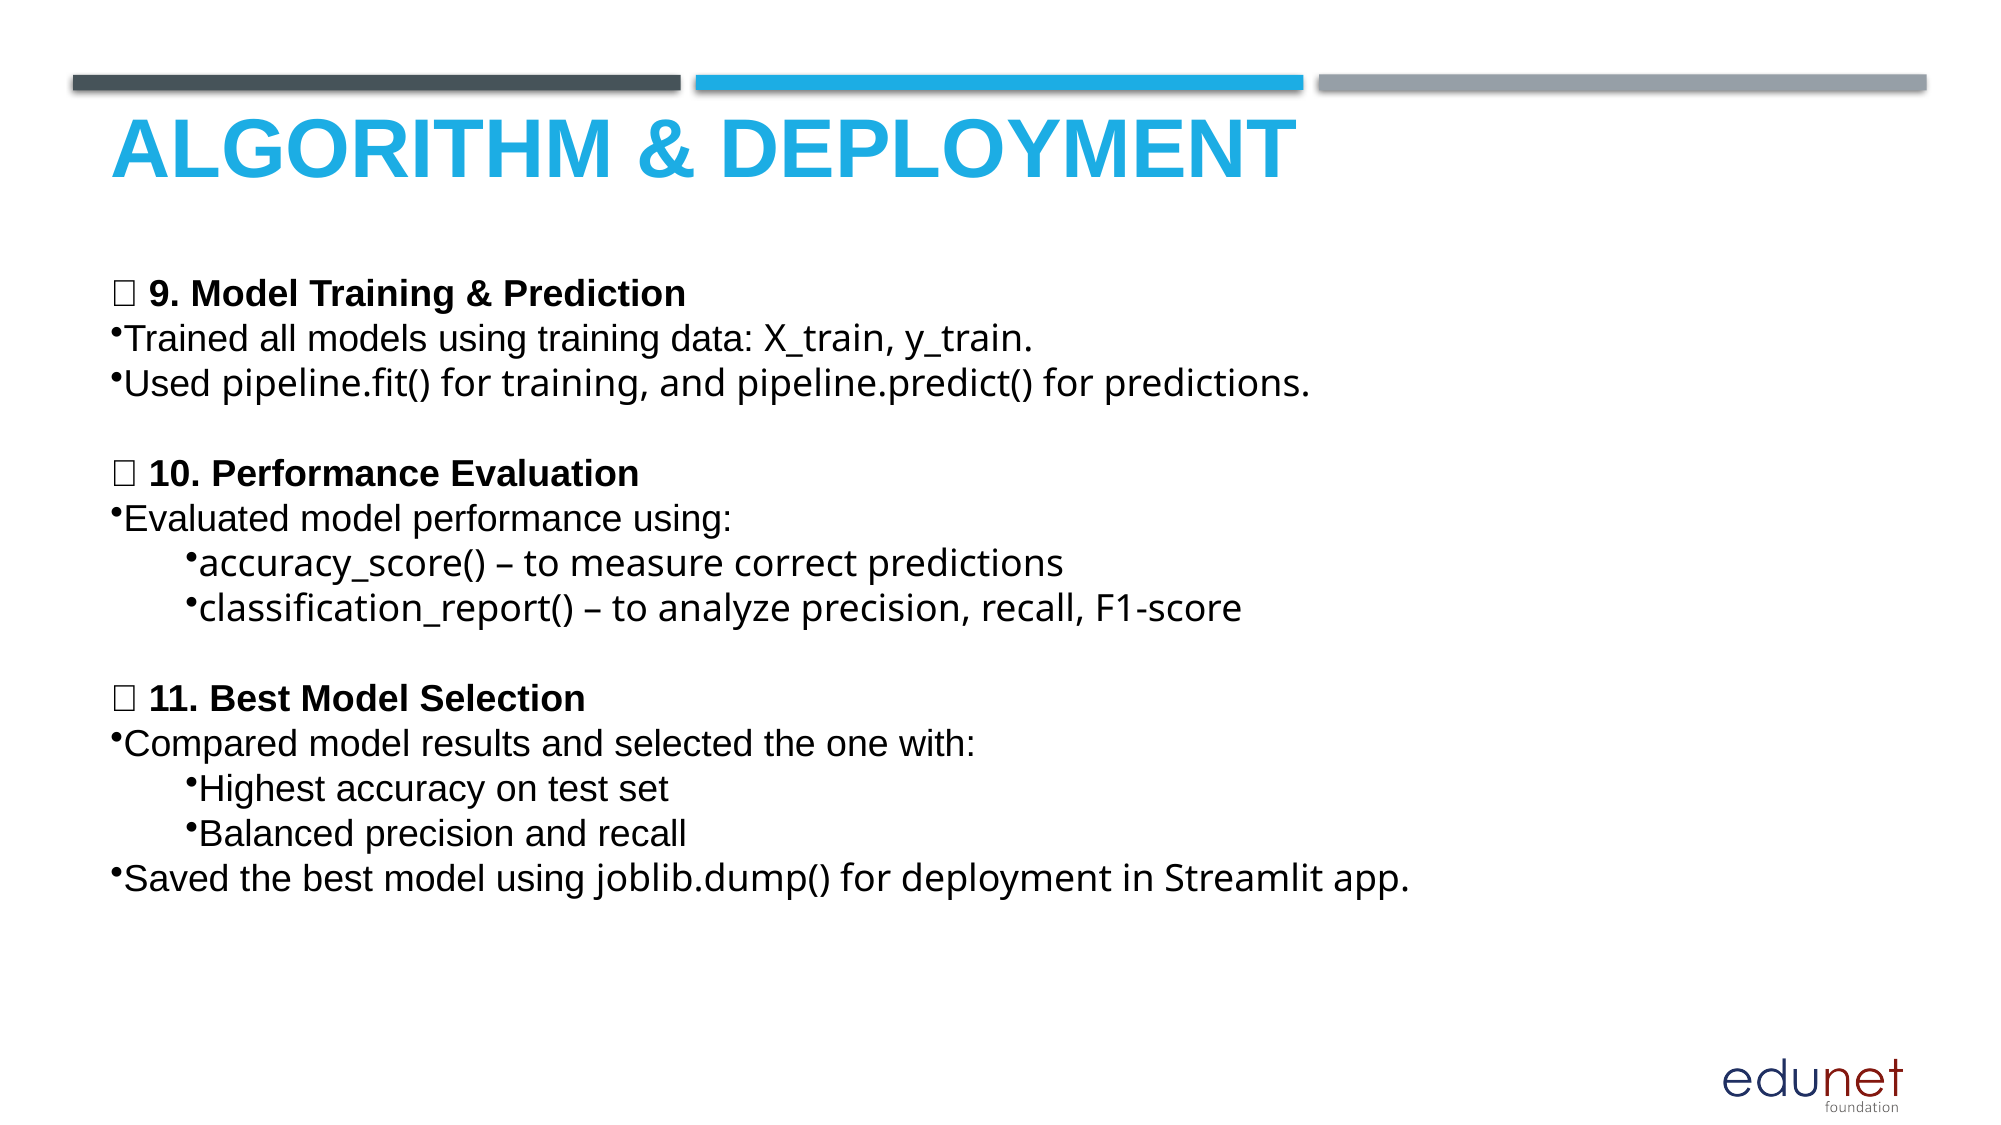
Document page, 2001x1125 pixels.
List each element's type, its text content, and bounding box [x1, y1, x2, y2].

picture [1719, 1056, 1905, 1116]
title Algorithm & Deployment [95, 115, 1905, 203]
list 🔹 9. Model Training & Prediction Trained all models using training data: X_train, y_train. Used pipeline.fit() for training, and pipeline.predict() for predictions. 🔹 10. Performance Evaluation Evaluated model performance using: accuracy_score() – to measure correct predictions classification_report() – to analyze precision, recall, F1-score 🔹 11. Best Model Selection Compared model results and selected the one with: Highest accuracy on test set Balanced precision and recall Saved the best model using joblib.dump() for deployment in Streamlit app. [95, 261, 1905, 952]
